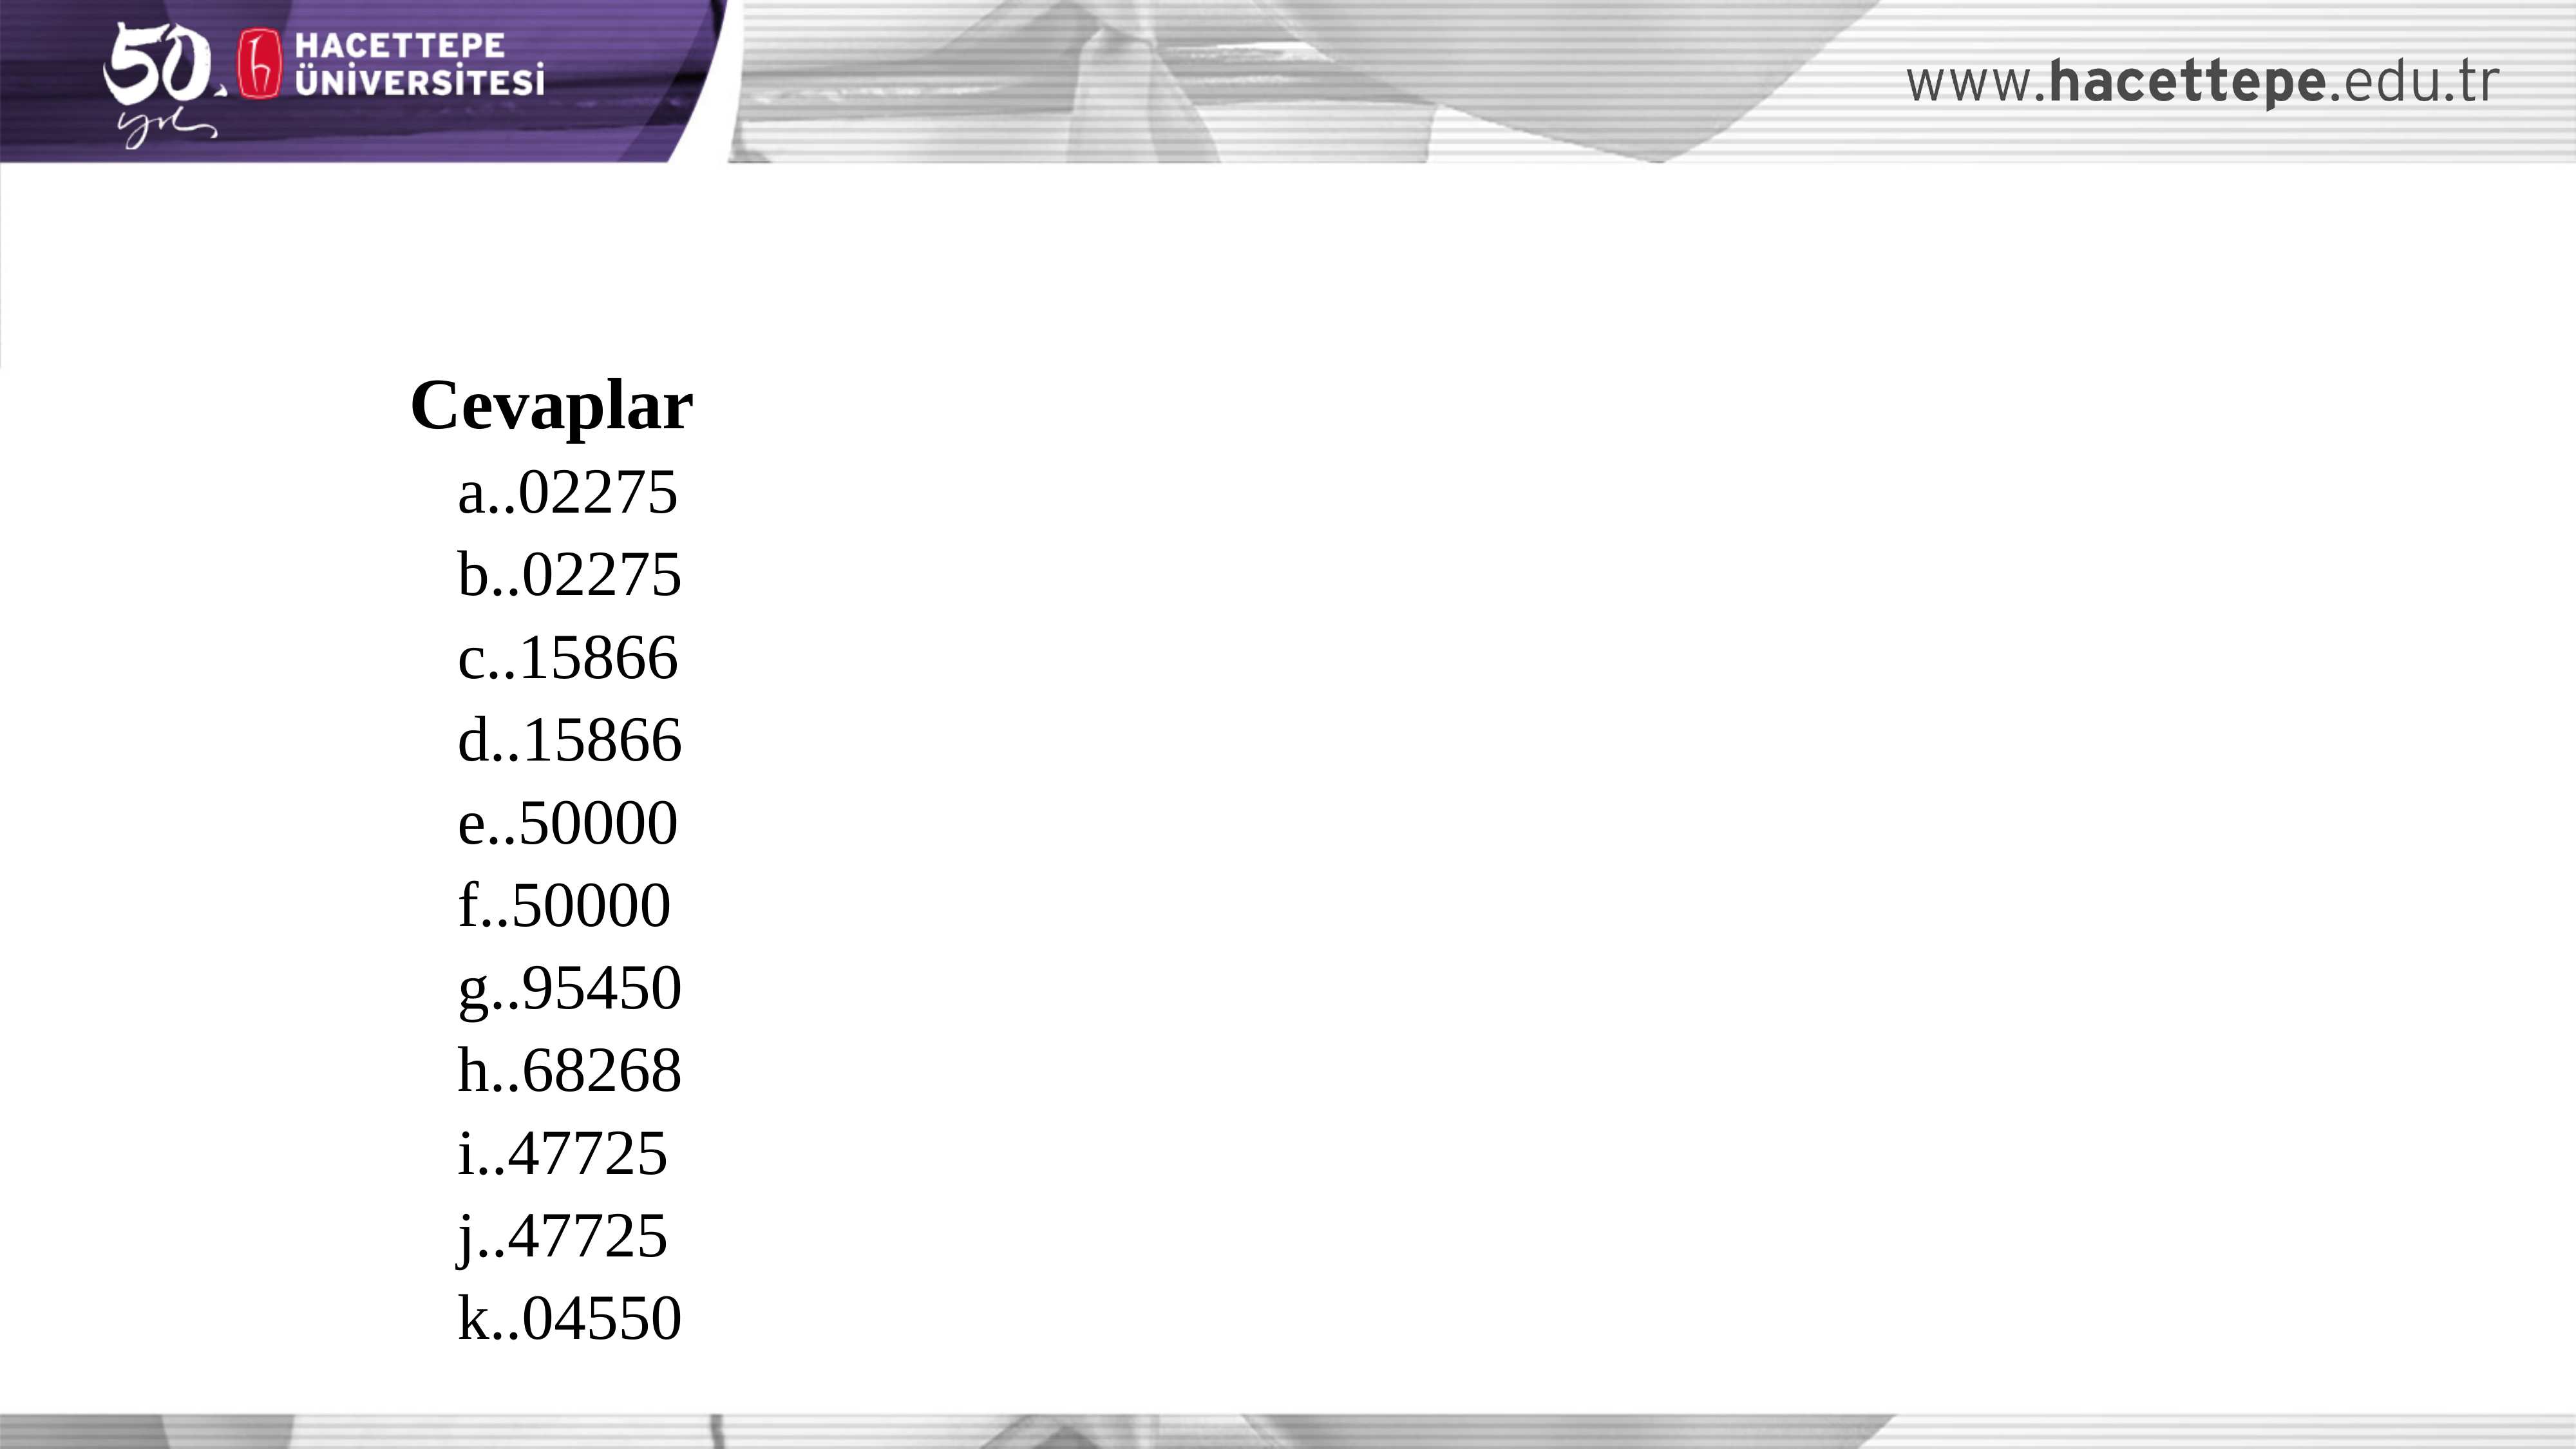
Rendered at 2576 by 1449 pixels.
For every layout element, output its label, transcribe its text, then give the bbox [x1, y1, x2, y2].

text_box Cevaplar .02275 .02275 .15866 .15866 .50000 .50000 .95450 .68268 .47725 .47725 .04550 [399, 345, 1688, 1358]
picture [0, 0, 2576, 1449]
